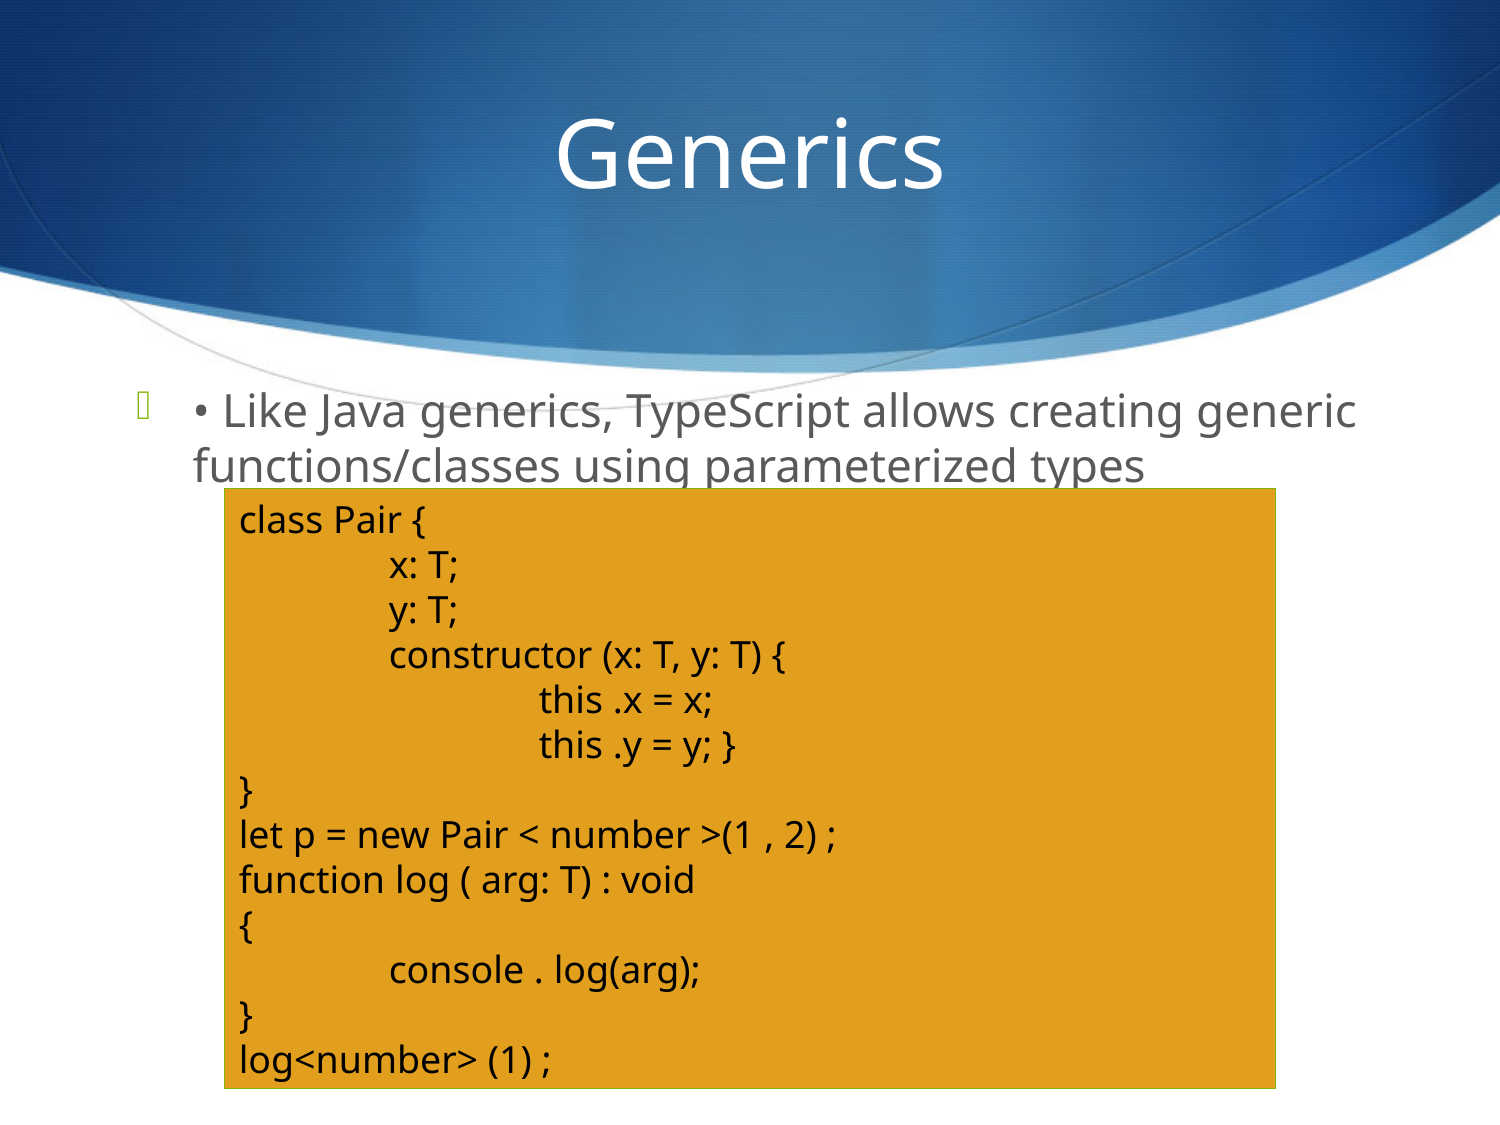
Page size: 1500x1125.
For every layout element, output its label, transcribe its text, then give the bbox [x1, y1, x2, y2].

title Generics [75, 56, 1425, 245]
text_box class Pair { x: T; y: T; constructor (x: T, y: T) { this .x = x; this .y = y; } } let p = new Pair < number >(1 , 2) ; function log ( arg: T) : void { console . log(arg); } log<number> (1) ; [224, 488, 1276, 1089]
picture [0, 0, 1500, 1125]
list • Like Java generics, TypeScript allows creating generic functions/classes using parameterized types [121, 374, 1379, 911]
